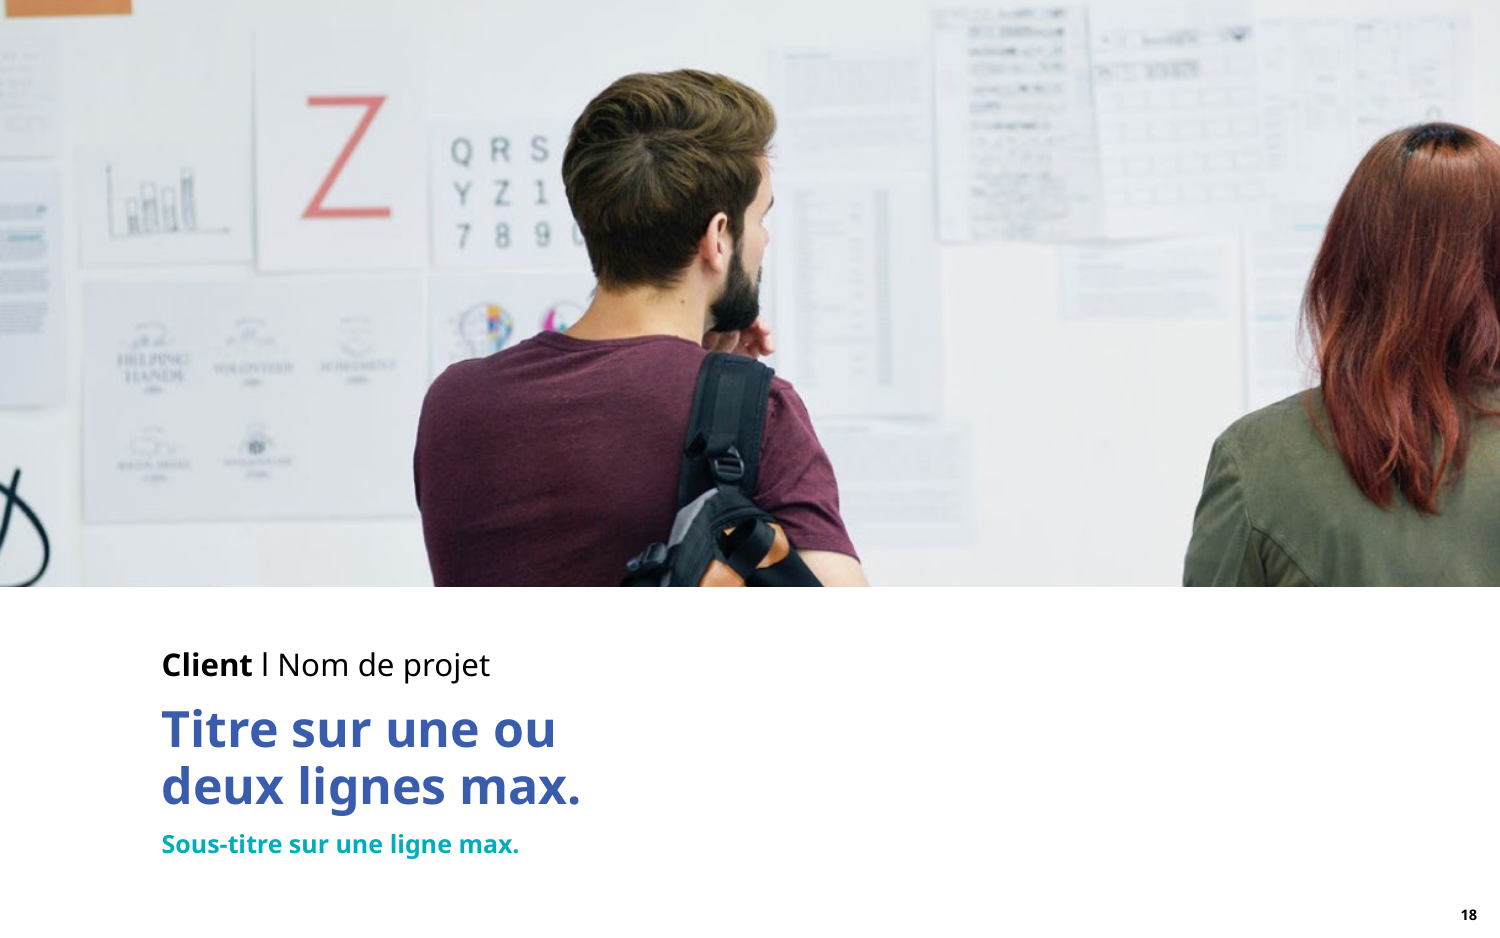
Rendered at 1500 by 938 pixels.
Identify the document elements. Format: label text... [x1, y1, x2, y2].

picture [0, 0, 1500, 588]
list Client l Nom de projet [161, 644, 548, 681]
slide_number 18 [1460, 894, 1500, 937]
title Titre sur une ou deux lignes max. [161, 699, 980, 801]
list Sous-titre sur une ligne max. [161, 828, 741, 911]
